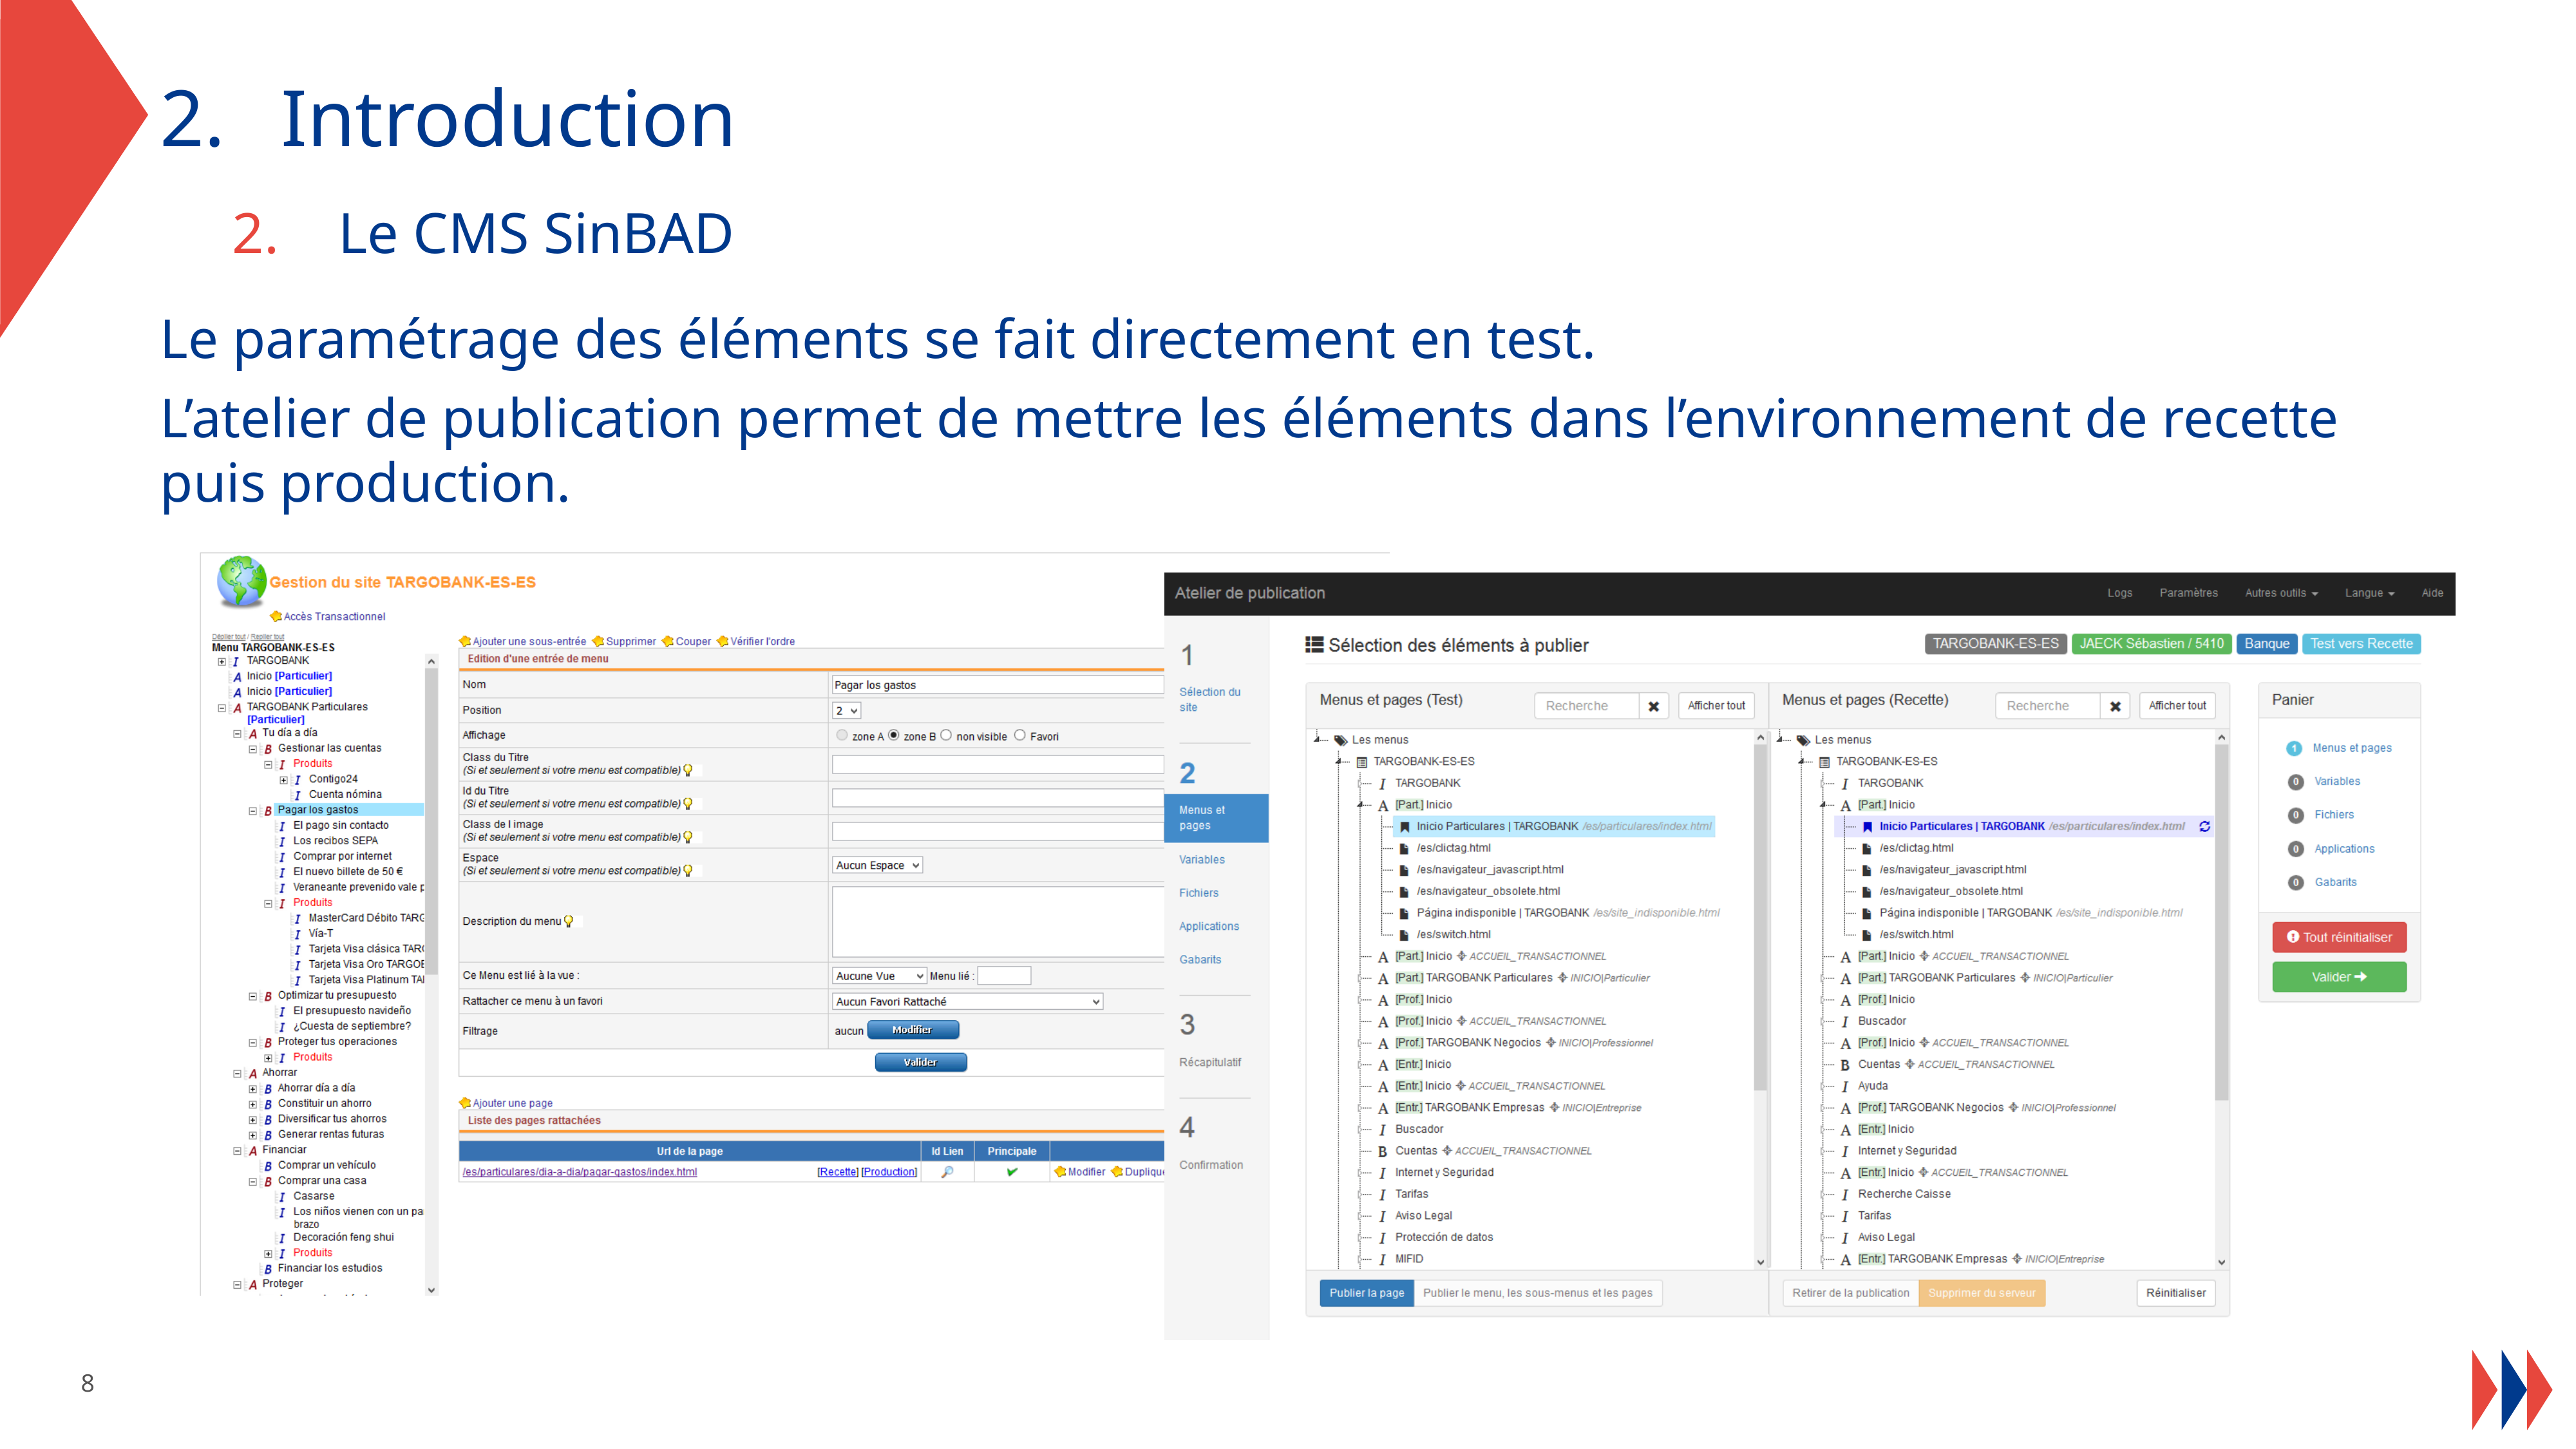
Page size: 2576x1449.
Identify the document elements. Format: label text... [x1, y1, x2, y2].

list Le paramétrage des éléments se fait directement en test. L’atelier de publication permet de mettre les éléments dans l’environnement de recette puis production. [150, 299, 2456, 1380]
text_box Introduction [150, 7, 2456, 236]
text_box Le CMS SinBAD [150, 236, 1032, 270]
picture [198, 549, 2456, 1340]
slide_number 8 [37, 1353, 138, 1415]
